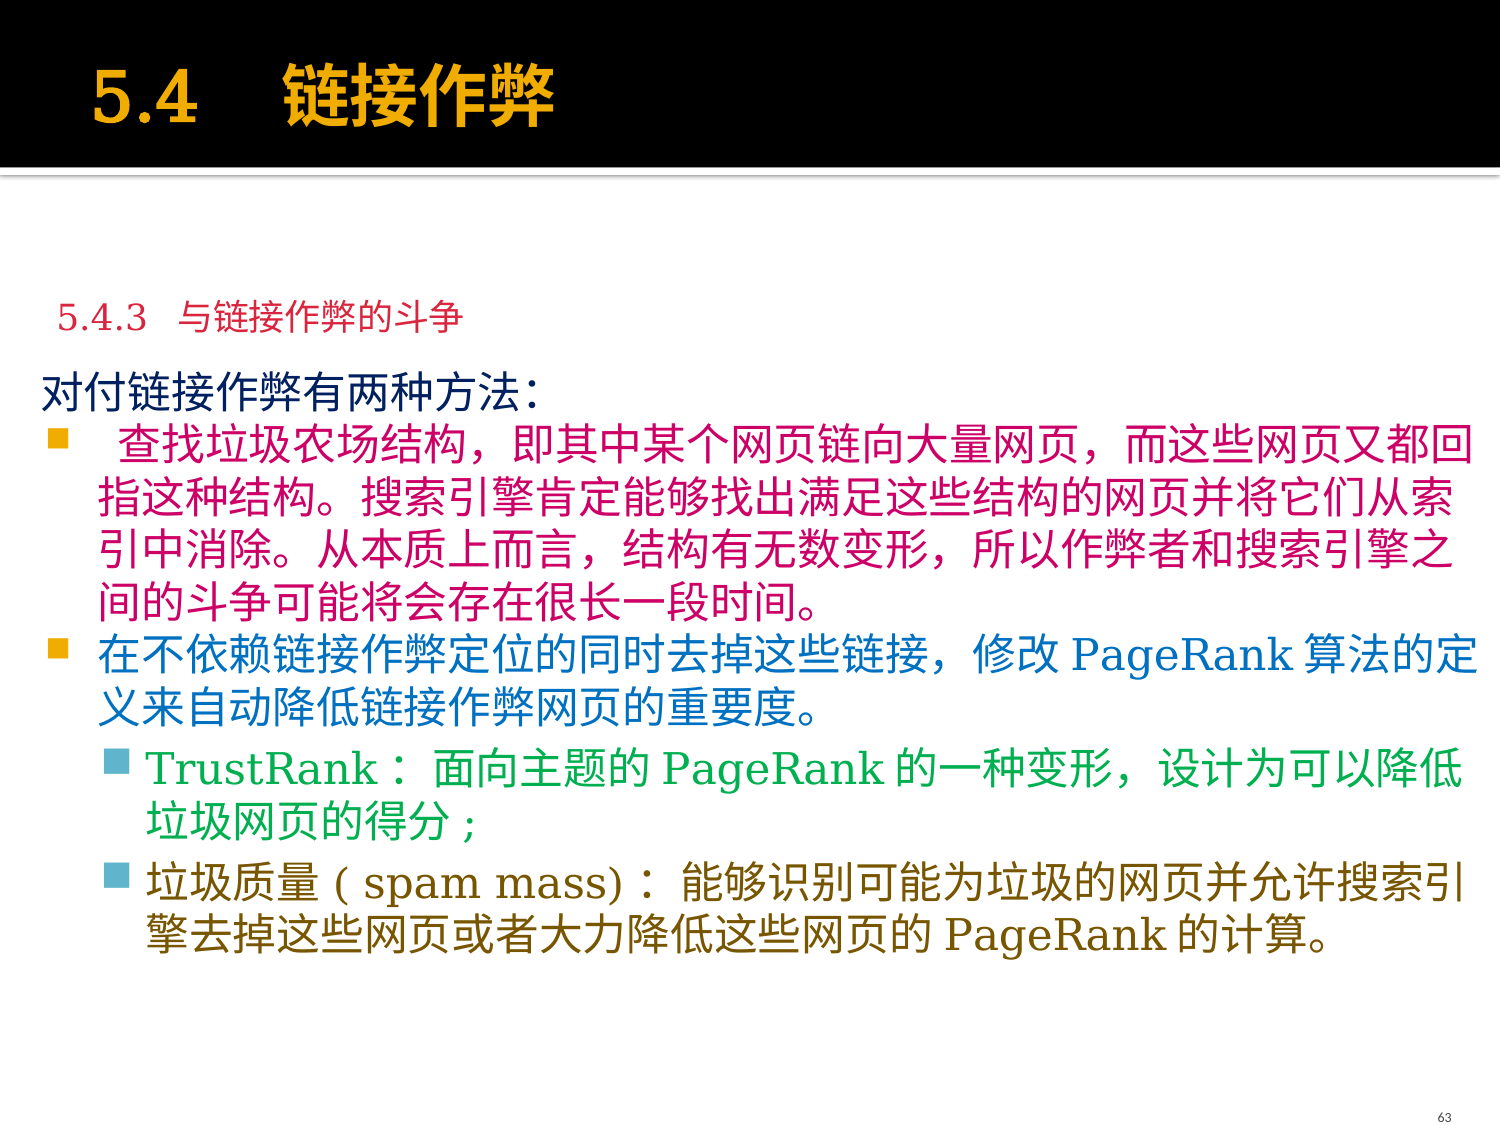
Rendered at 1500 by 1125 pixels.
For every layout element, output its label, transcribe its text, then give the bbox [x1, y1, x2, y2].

text_box 对付链接作弊有两种方法： 查找垃圾农场结构，即其中某个网页链向大量网页，而这些网页又都回指这种结构。搜索引擎肯定能够找出满足这些结构的网页并将它们从索引中消除。从本质上而言，结构有无数变形，所以作弊者和搜索引擎之间的斗争可能将会存在很长一段时间。 在不依赖链接作弊定位的同时去掉这些链接，修改PageRank算法的定义来自动降低链接作弊网页的重要度。 TrustRank：面向主题的PageRank的一种变形，设计为可以降低垃圾网页的得分; 垃圾质量( spam mass)：能够识别可能为垃圾的网页并允许搜索引擎去掉这些网页或者大力降低这些网页的PageRank的计算。 [18, 353, 1500, 966]
slide_number 63 [1345, 1080, 1467, 1125]
list 5.4.3 与链接作弊的斗争 [35, 279, 1479, 346]
title 5.4 链接作弊 [75, 12, 1425, 175]
